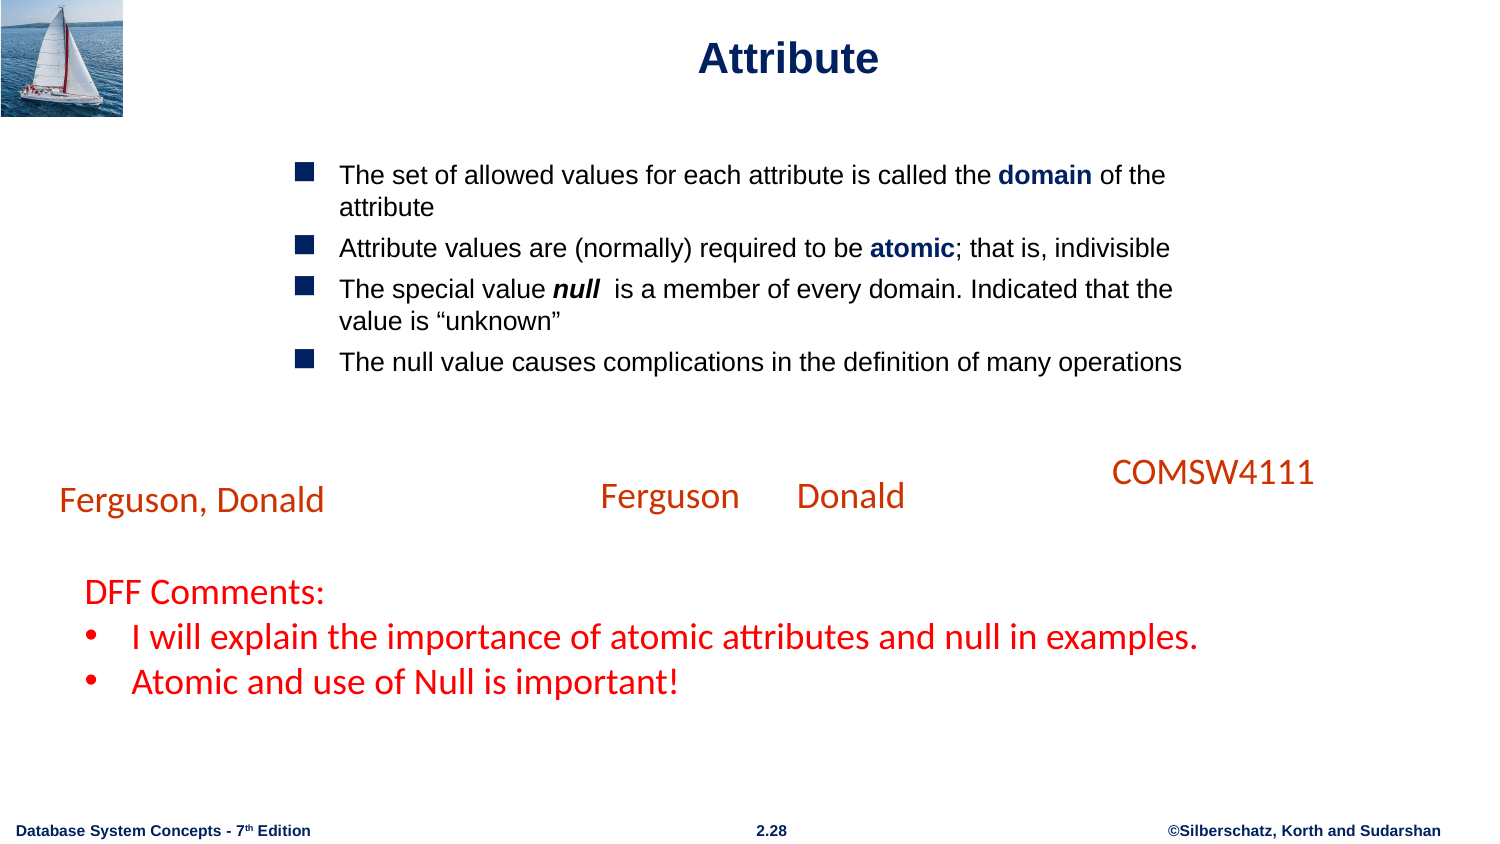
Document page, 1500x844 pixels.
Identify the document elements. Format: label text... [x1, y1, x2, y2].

title Attribute [125, 14, 1452, 90]
list The set of allowed values for each attribute is called the domain of the attribute Attribute values are (normally) required to be atomic; that is, indivisible The special value null is a member of every domain. Indicated that the value is “unknown” The null value causes complications in the definition of many operations [282, 150, 1224, 671]
text_box Ferguson [585, 463, 756, 524]
text_box Donald [782, 463, 921, 524]
text_box Ferguson, Donald [44, 467, 341, 528]
picture [0, 0, 123, 117]
text_box COMSW4111 [1097, 439, 1330, 500]
text_box DFF Comments: I will explain the importance of atomic attributes and null in examples. Atomic and use of Null is important! [69, 559, 1215, 710]
